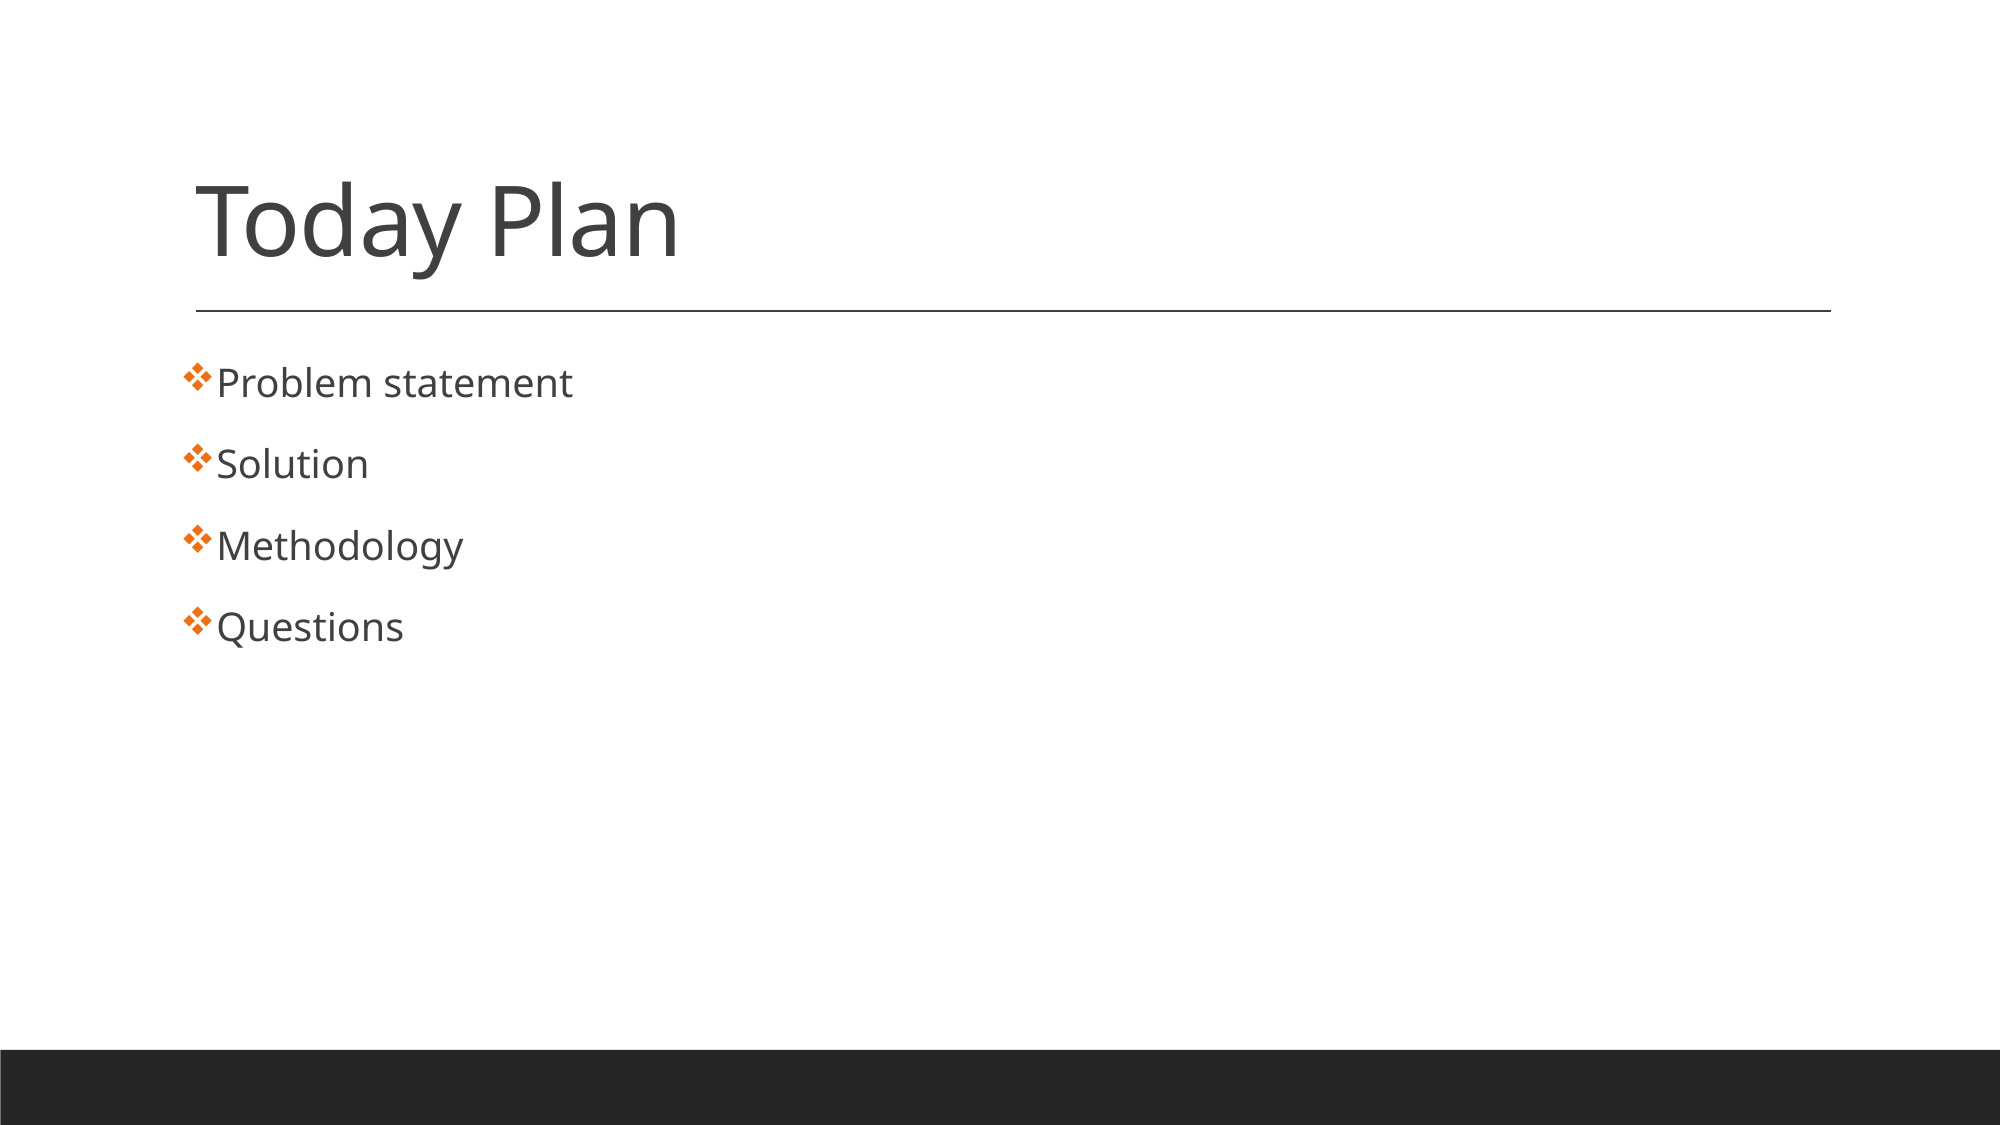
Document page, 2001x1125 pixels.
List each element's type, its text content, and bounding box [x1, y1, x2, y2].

list Problem statement Solution Methodology Questions [180, 345, 1830, 963]
title Today Plan [180, 47, 1830, 285]
